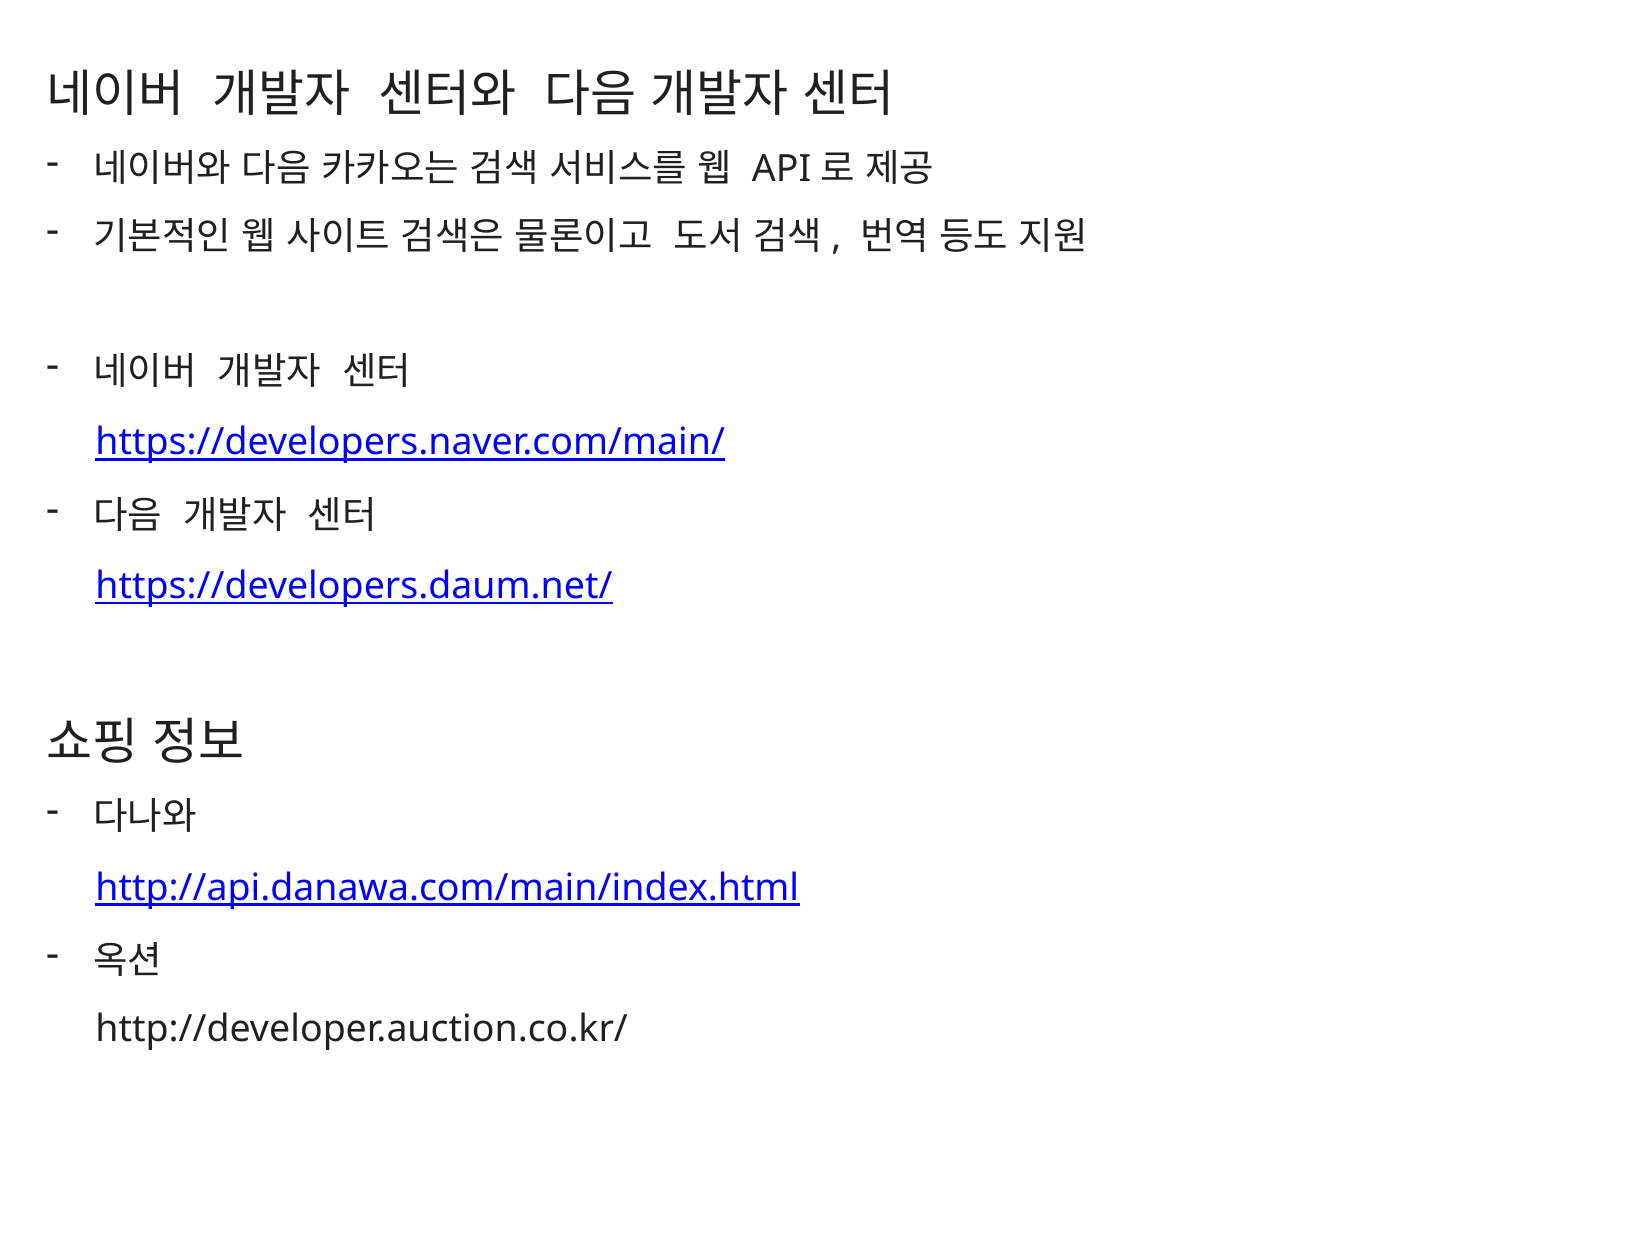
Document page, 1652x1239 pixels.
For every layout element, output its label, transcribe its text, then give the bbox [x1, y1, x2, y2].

text_box 네이버 개발자 센터와 다음 개발자 센터 네이버와 다음 카카오는 검색 서비스를 웹 API로 제공 기본적인 웹 사이트 검색은 물론이고 도서 검색, 번역 등도 지원 네이버 개발자 센터 https://developers.naver.com/main/ 다음 개발자 센터 https://developers.daum.net/ 쇼핑 정보 다나와 http://api.danawa.com/main/index.html 옥션 http://developer.auction.co.kr/ [44, 31, 1607, 1184]
